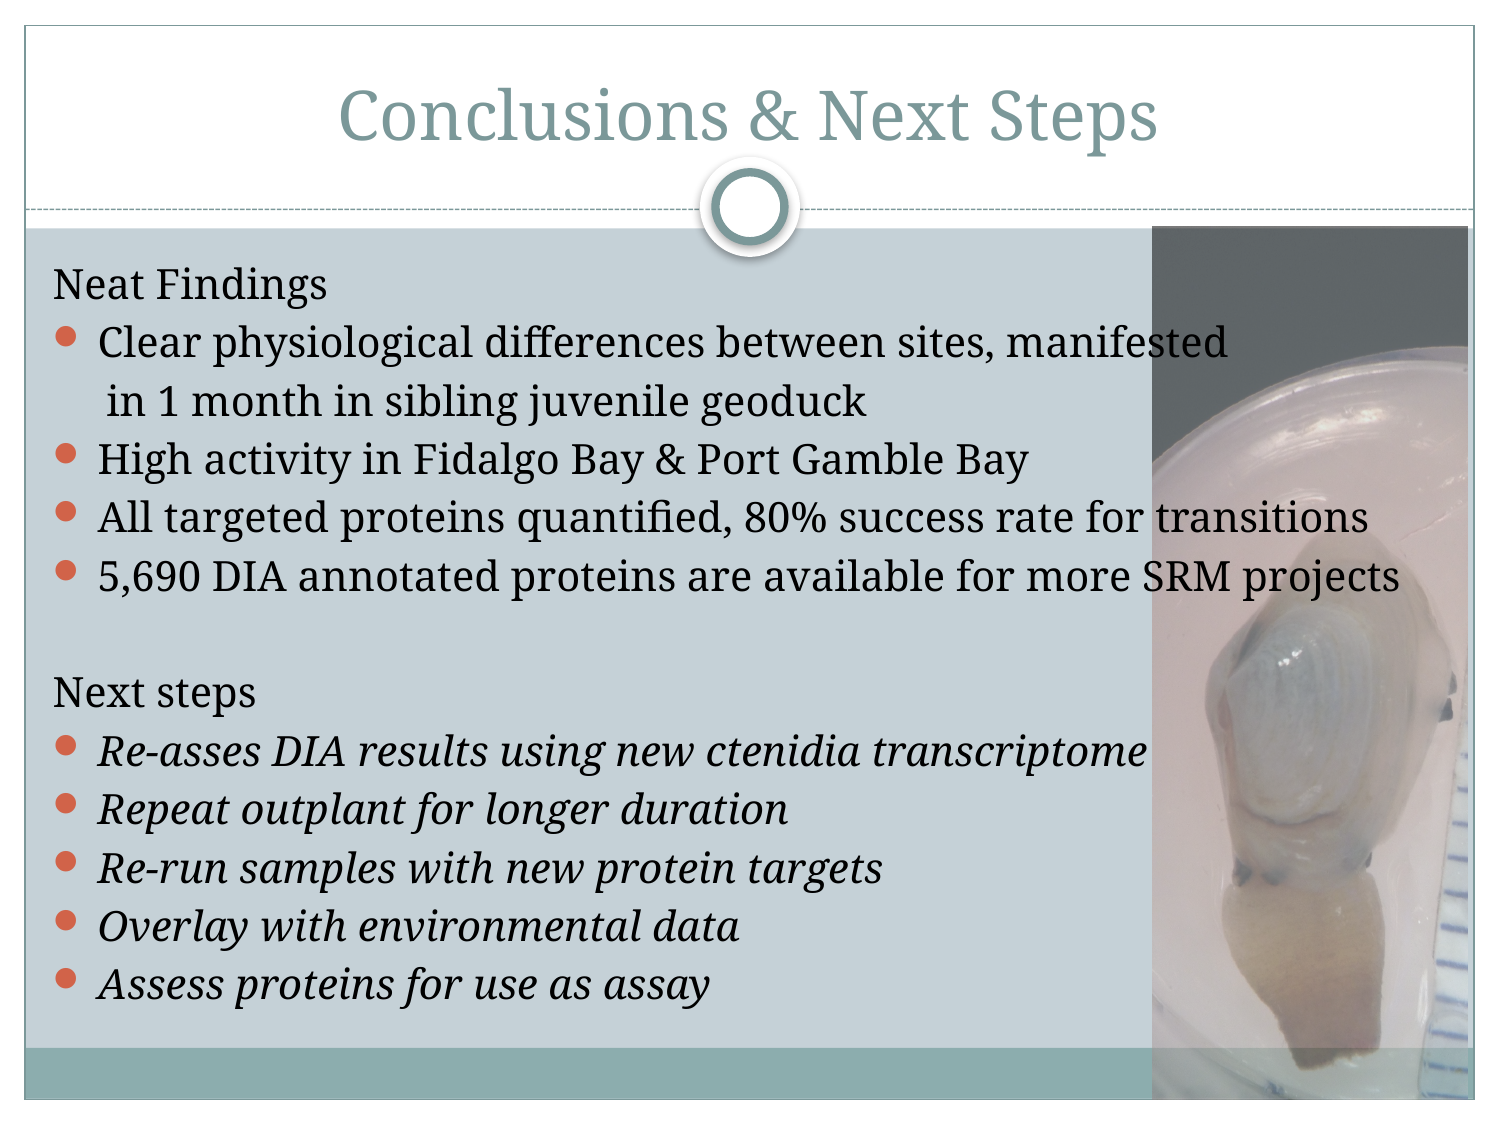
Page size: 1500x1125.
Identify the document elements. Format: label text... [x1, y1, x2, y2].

title Conclusions & Next Steps [49, 37, 1450, 162]
picture [1152, 226, 1468, 1100]
list Neat Findings Clear physiological differences between sites, manifested in 1 month in sibling juvenile geoduck High activity in Fidalgo Bay & Port Gamble Bay All targeted proteins quantified, 80% success rate for transitions 5,690 DIA annotated proteins are available for more SRM projects Next steps Re-asses DIA results using new ctenidia transcriptome Repeat outplant for longer duration Re-run samples with new protein targets Overlay with environmental data Assess proteins for use as assay [37, 250, 1145, 1049]
